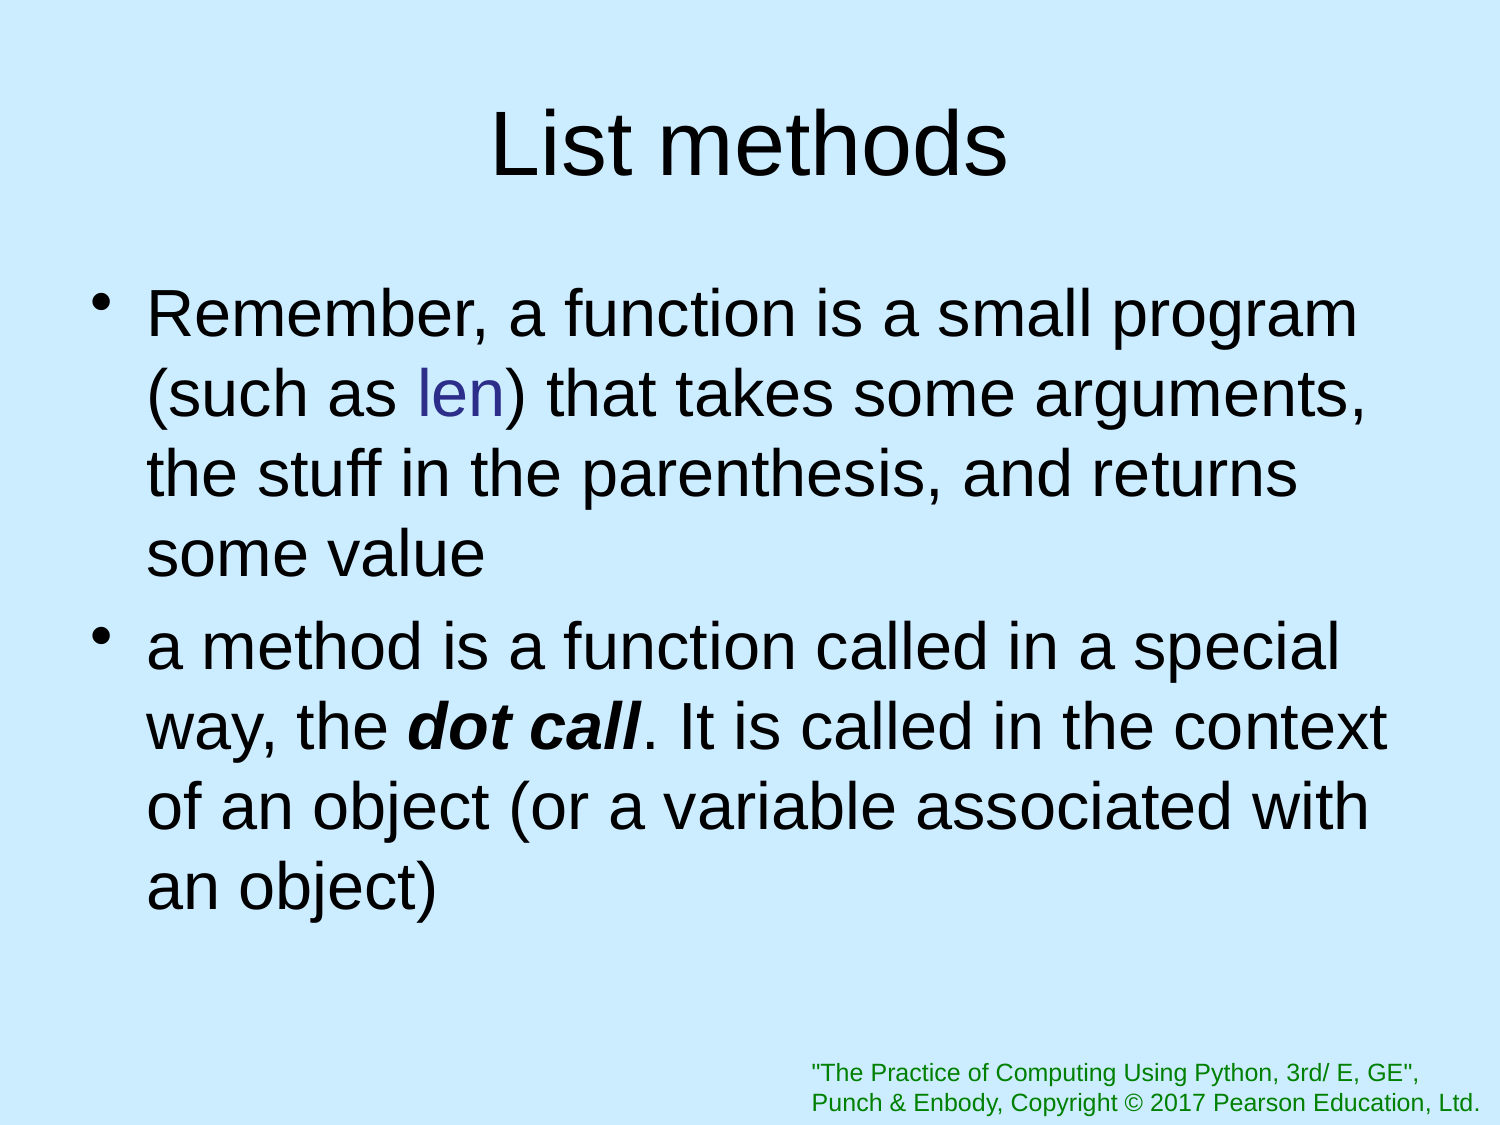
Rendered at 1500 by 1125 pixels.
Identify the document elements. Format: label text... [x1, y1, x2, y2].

title List methods [75, 45, 1425, 233]
list Remember, a function is a small program (such as len) that takes some arguments, the stuff in the parenthesis, and returns some value a method is a function called in a special way, the dot call. It is called in the context of an object (or a variable associated with an object) [75, 262, 1425, 1005]
